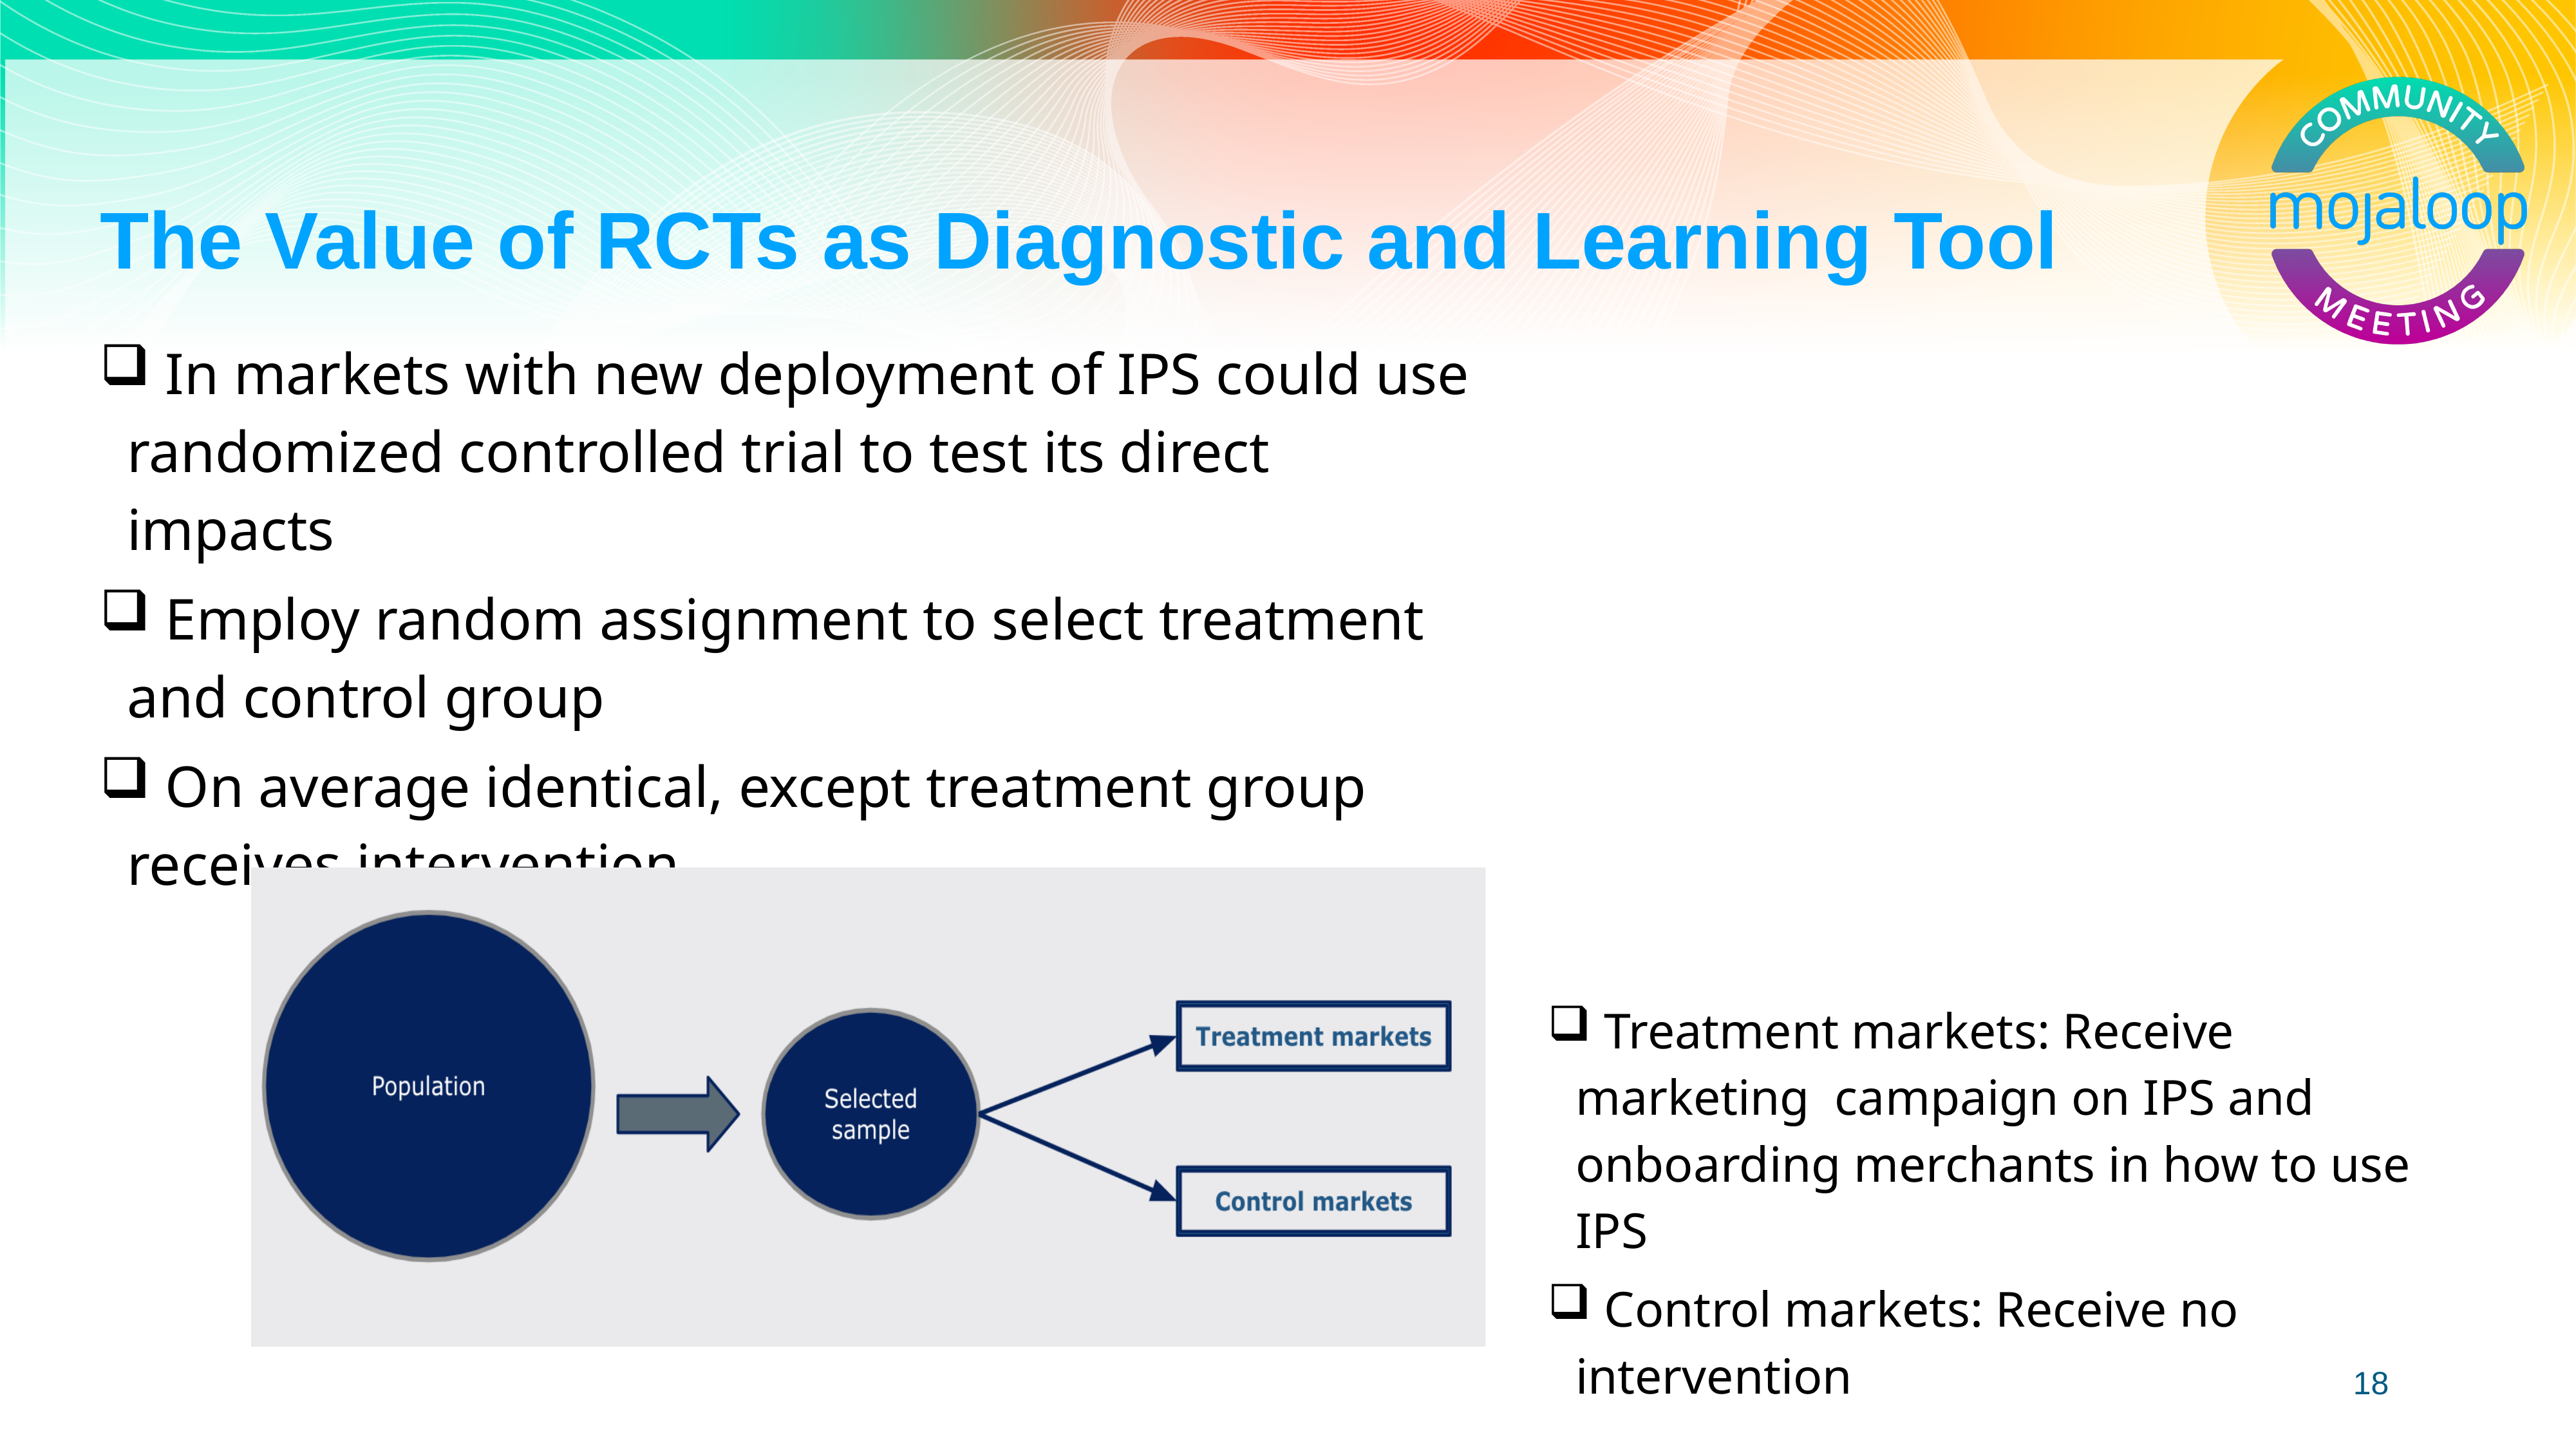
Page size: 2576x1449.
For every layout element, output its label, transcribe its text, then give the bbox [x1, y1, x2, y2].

picture [0, 0, 2576, 1449]
text_box In markets with new deployment of IPS could use randomized controlled trial to test its direct impacts Employ random assignment to select treatment and control group On average identical, except treatment group receives intervention. [90, 323, 1486, 1061]
text_box Treatment markets: Receive marketing campaign on IPS and onboarding merchants in how to use IPS Control markets: Receive no intervention [1502, 987, 2485, 1267]
title The Value of RCTs as Diagnostic and Learning Tool [90, 102, 2194, 383]
slide_number 18 [1819, 1343, 2399, 1421]
